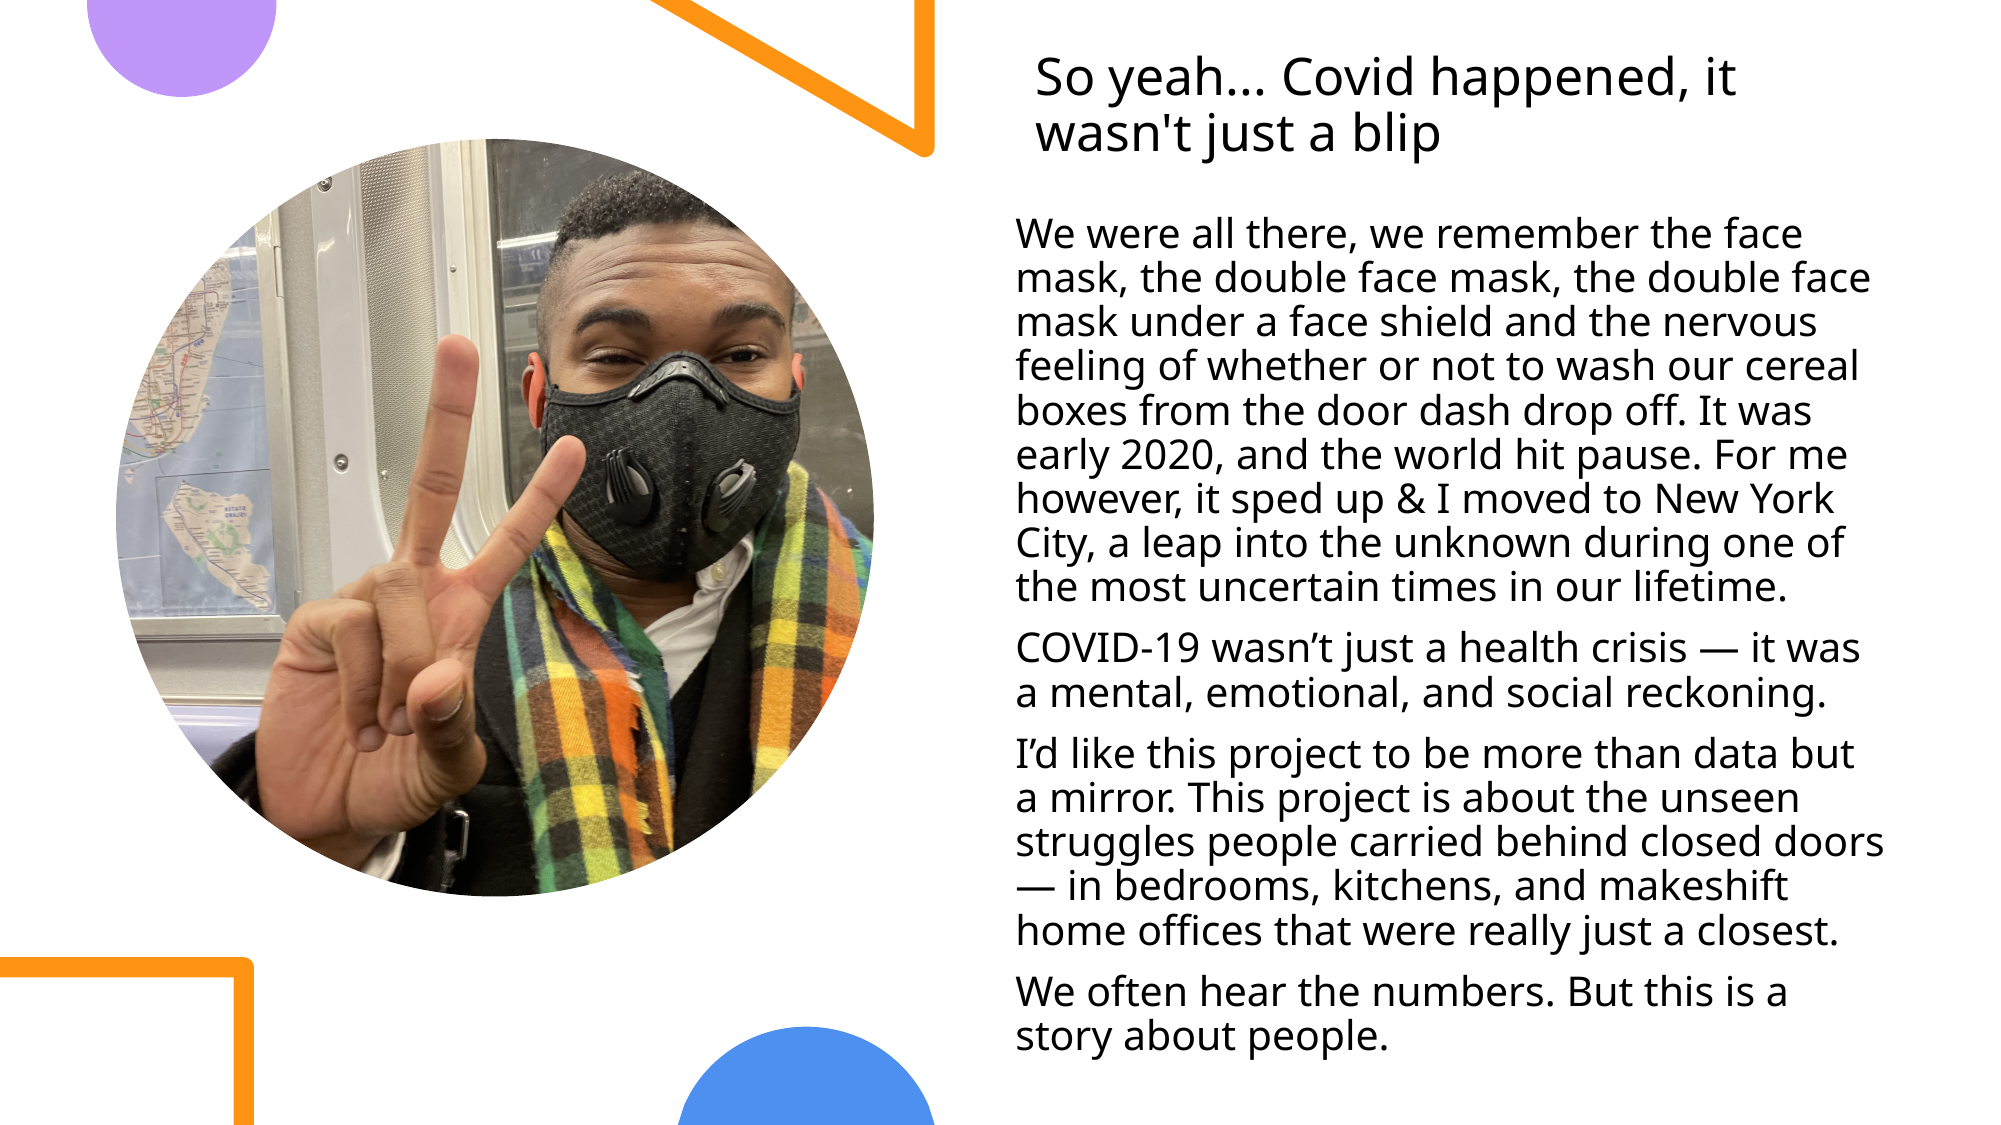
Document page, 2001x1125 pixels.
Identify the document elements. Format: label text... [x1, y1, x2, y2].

picture [115, 138, 875, 897]
list We were all there, we remember the face mask, the double face mask, the double face mask under a face shield and the nervous feeling of whether or not to wash our cereal boxes from the door dash drop off. It was early 2020, and the world hit pause. For me however, it sped up & I moved to New York City, a leap into the unknown during one of the most uncertain times in our lifetime. COVID-19 wasn’t just a health crisis — it was a mental, emotional, and social reckoning. I’d like this project to be more than data but a mirror. This project is about the unseen struggles people carried behind closed doors — in bedrooms, kitchens, and makeshift home offices that were really just a closest. We often hear the numbers. But this is a story about people. [1000, 205, 1904, 1125]
title So yeah... Covid happened, it wasn't just a blip [1020, 43, 1925, 171]
